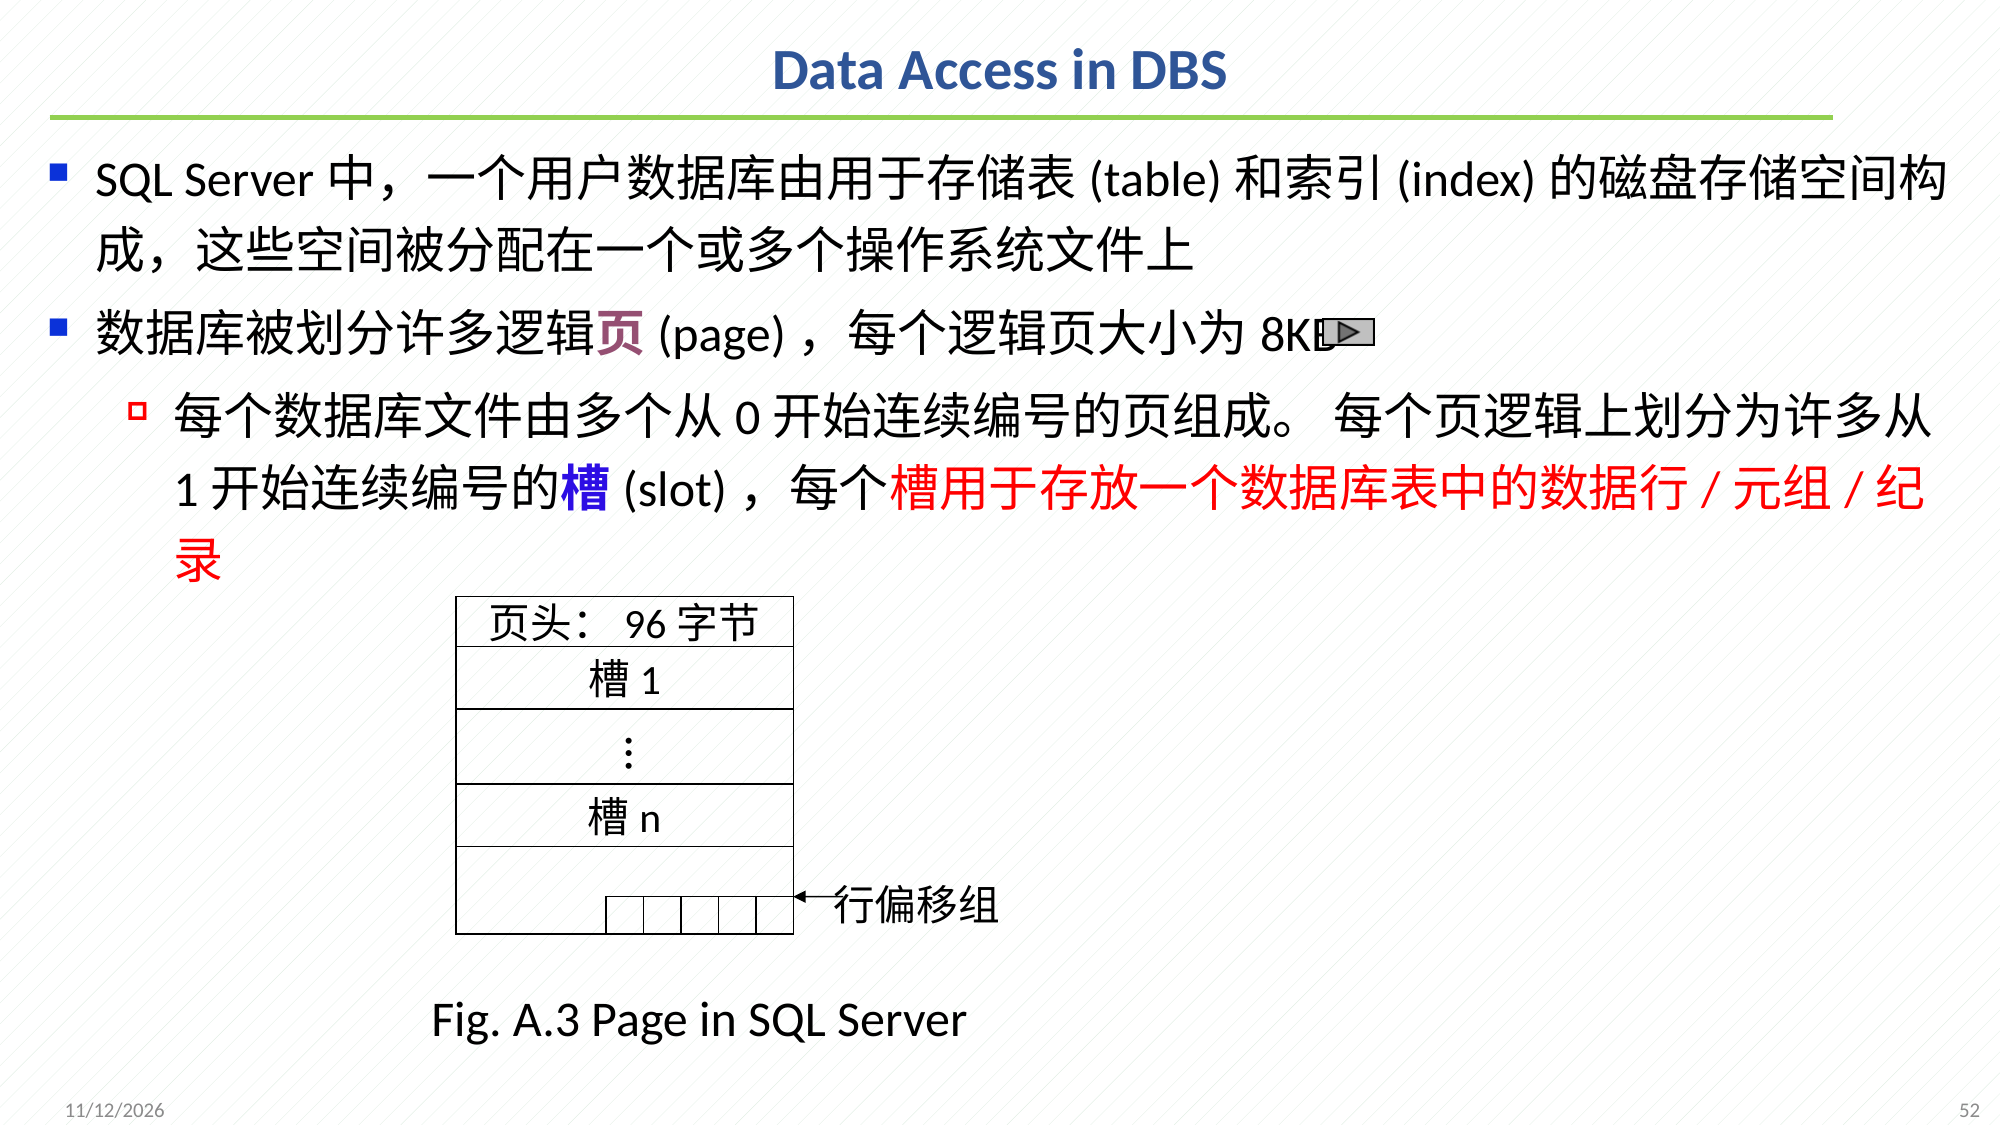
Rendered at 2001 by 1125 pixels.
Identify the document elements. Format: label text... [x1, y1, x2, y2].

text_box 行偏移组 [818, 871, 1016, 937]
text_box Fig. A.3 Page in SQL Server [416, 978, 983, 1054]
slide_number 52 [1545, 1079, 1996, 1125]
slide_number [49, 1079, 500, 1125]
text_box 槽n [455, 784, 794, 846]
title Data Access in DBS [50, 13, 1949, 126]
picture [1322, 318, 1375, 346]
text_box [794, 890, 818, 903]
text_box … [592, 721, 684, 772]
list SQL Server中，一个用户数据库由用于存储表(table)和索引(index)的磁盘存储空间构成，这些空间被分配在一个或多个操作系统文件上 数据库被划分许多逻辑页(page)，每个逻辑页大小为8KB 每个数据库文件由多个从0开始连续编号的页组成。 每个页逻辑上划分为许多从1开始连续编号的槽(slot)，每个槽用于存放一个数据库表中的数据行/元组/纪录 [32, 126, 1974, 1081]
text_box [605, 896, 644, 935]
text_box [719, 896, 756, 935]
text_box 页头：96字节 [455, 596, 794, 646]
text_box [455, 709, 794, 784]
text_box [455, 846, 794, 935]
text_box 槽1 [455, 646, 794, 709]
text_box [644, 896, 681, 935]
text_box [756, 896, 794, 935]
text_box [681, 896, 719, 935]
